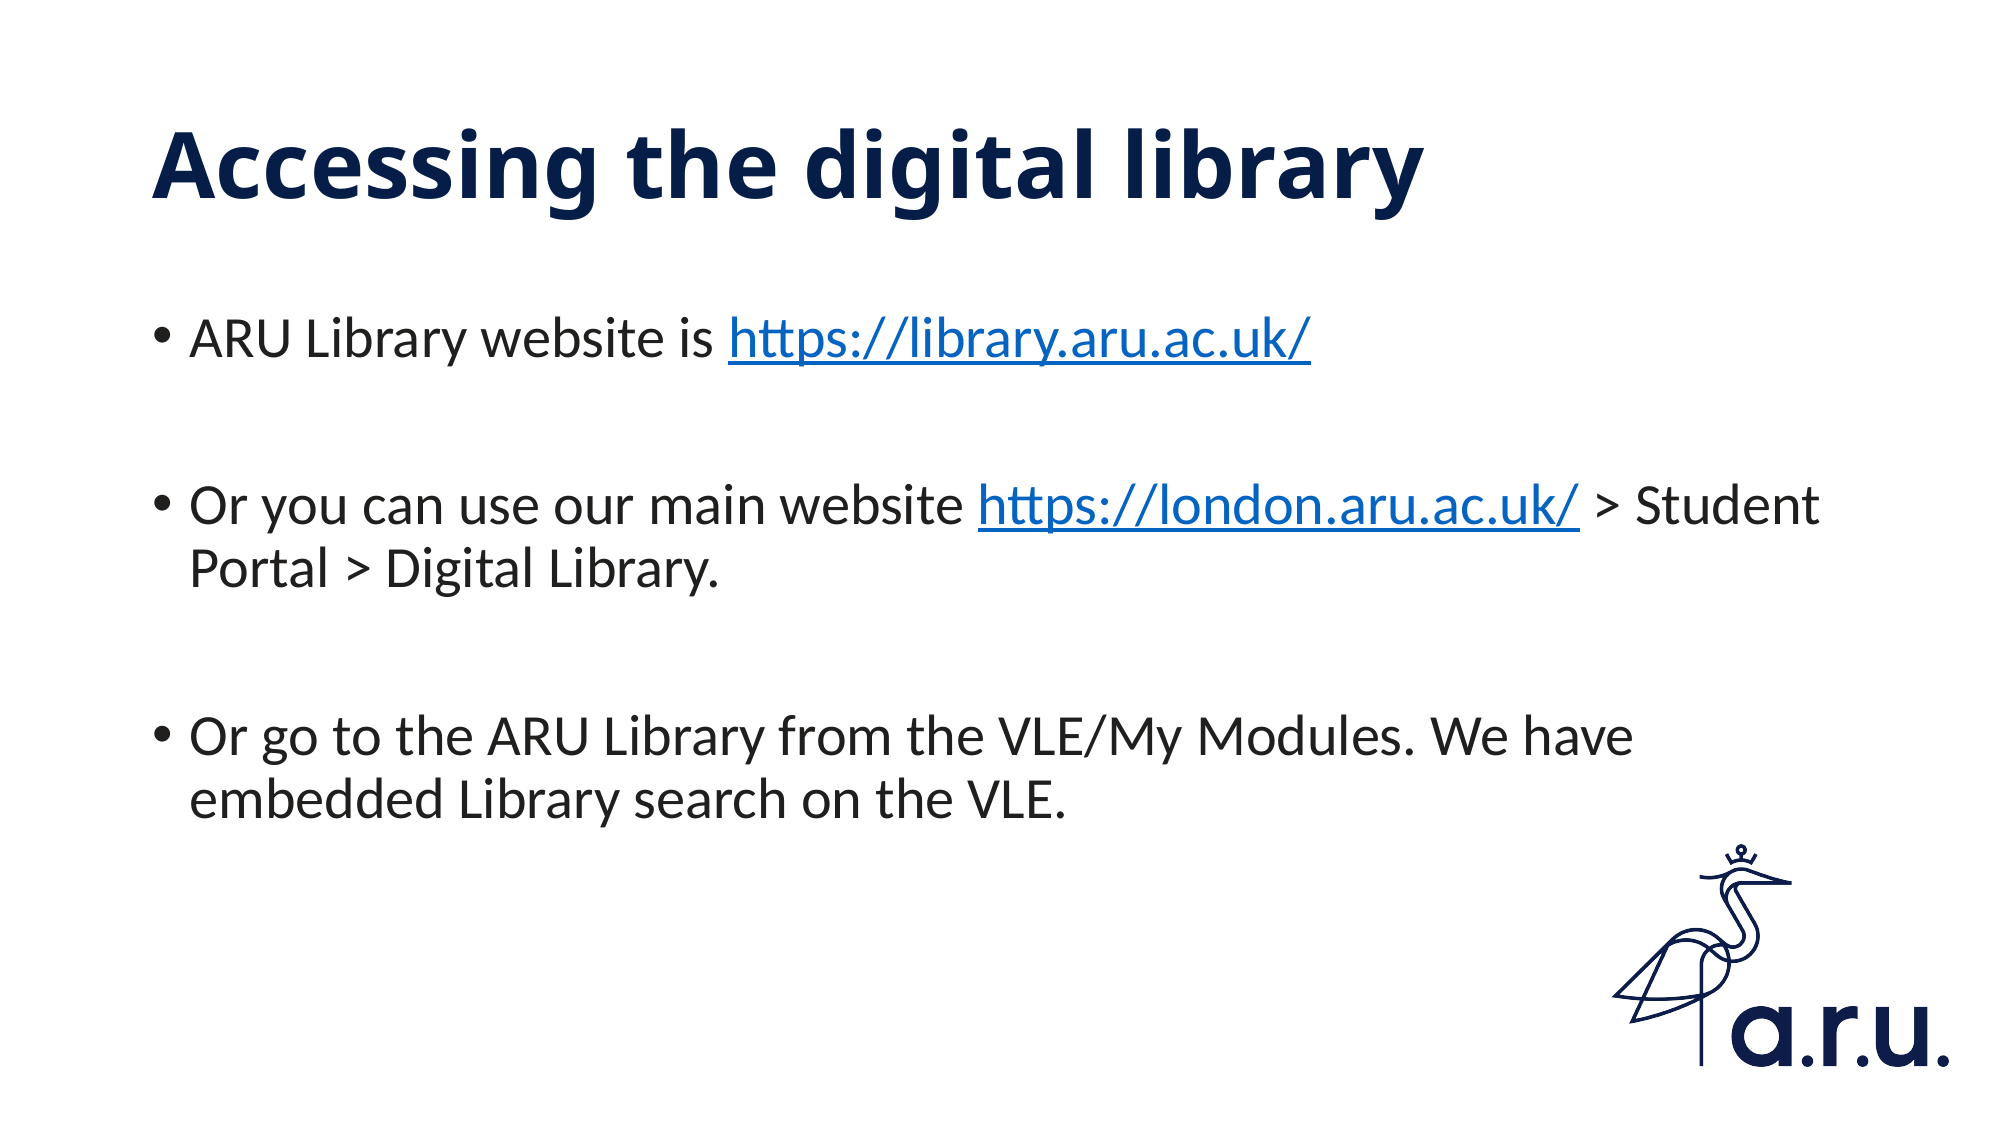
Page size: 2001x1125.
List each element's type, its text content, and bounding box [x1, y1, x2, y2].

title Accessing the digital library [137, 59, 1863, 278]
list ARU Library website is https://library.aru.ac.uk/ Or you can use our main website https://london.aru.ac.uk/ > Student Portal > Digital Library. Or go to the ARU Library from the VLE/My Modules. We have embedded Library search on the VLE. [137, 299, 1863, 1014]
picture [1611, 844, 1949, 1067]
